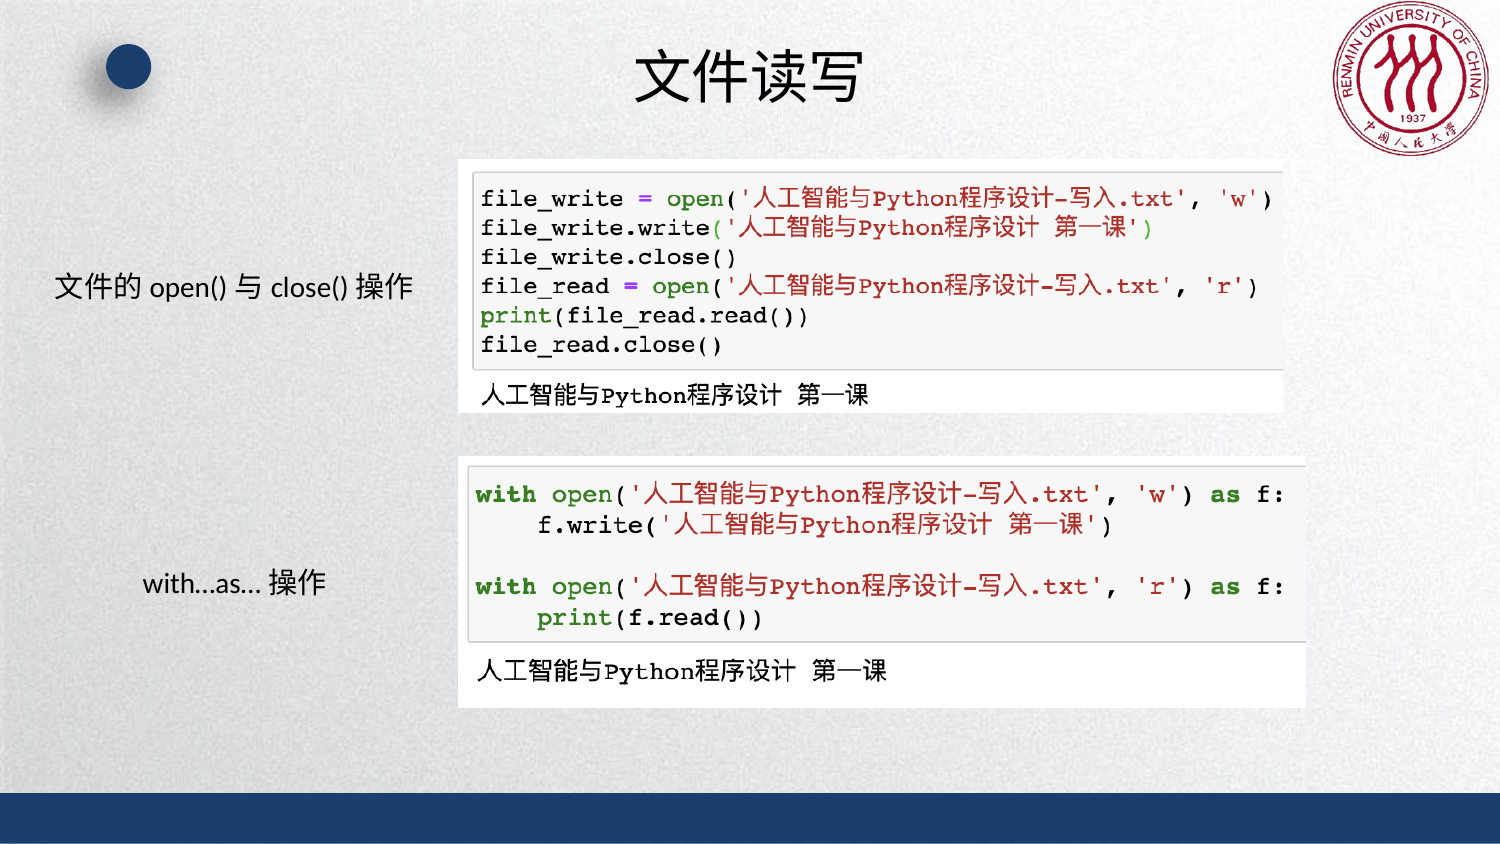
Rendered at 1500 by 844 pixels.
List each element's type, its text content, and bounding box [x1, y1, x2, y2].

text_box with…as…操作 [127, 557, 342, 607]
picture [0, 0, 1500, 793]
title 文件读写 [75, 33, 1425, 116]
text_box 文件的open()与close()操作 [40, 260, 430, 311]
